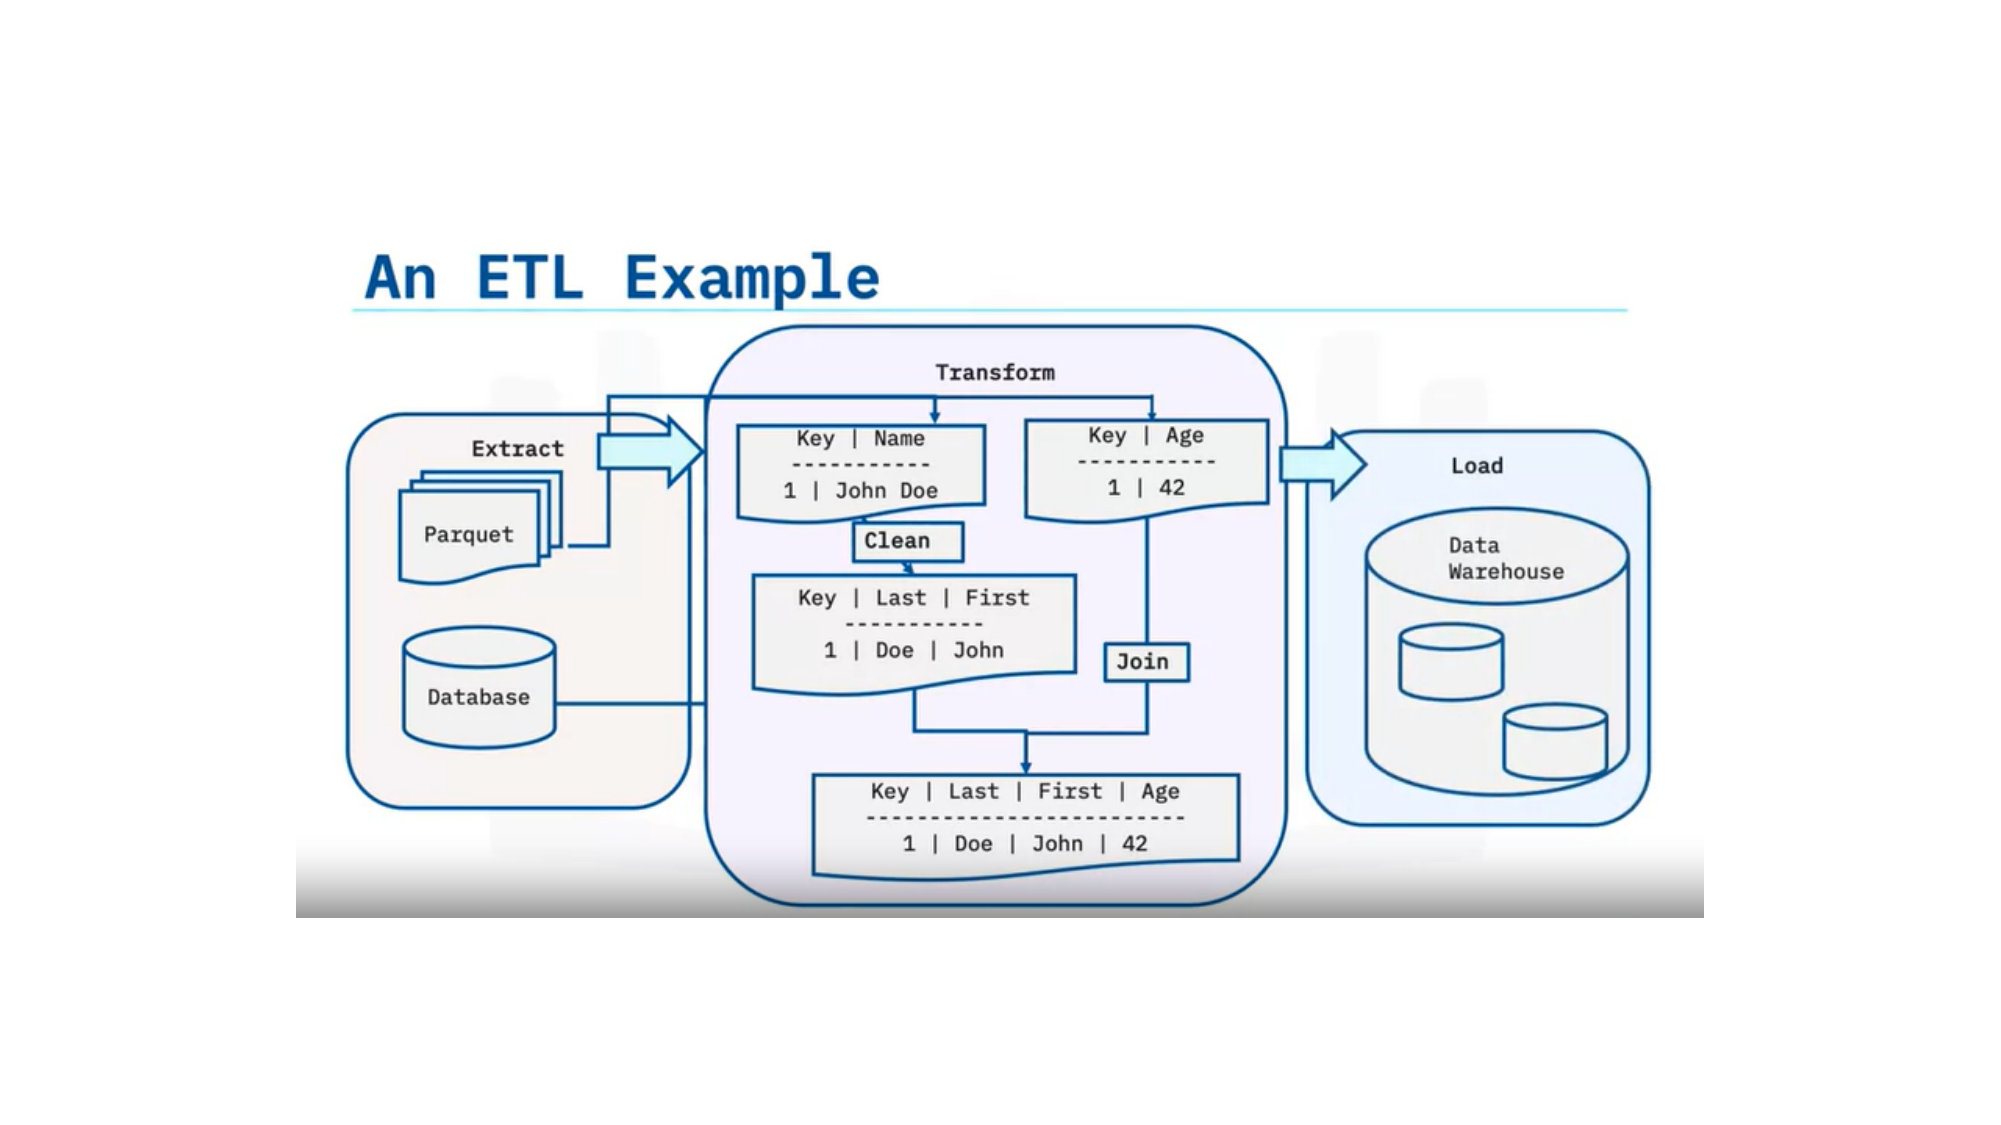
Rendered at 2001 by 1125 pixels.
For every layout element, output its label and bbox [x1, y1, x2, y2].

picture [296, 206, 1704, 918]
